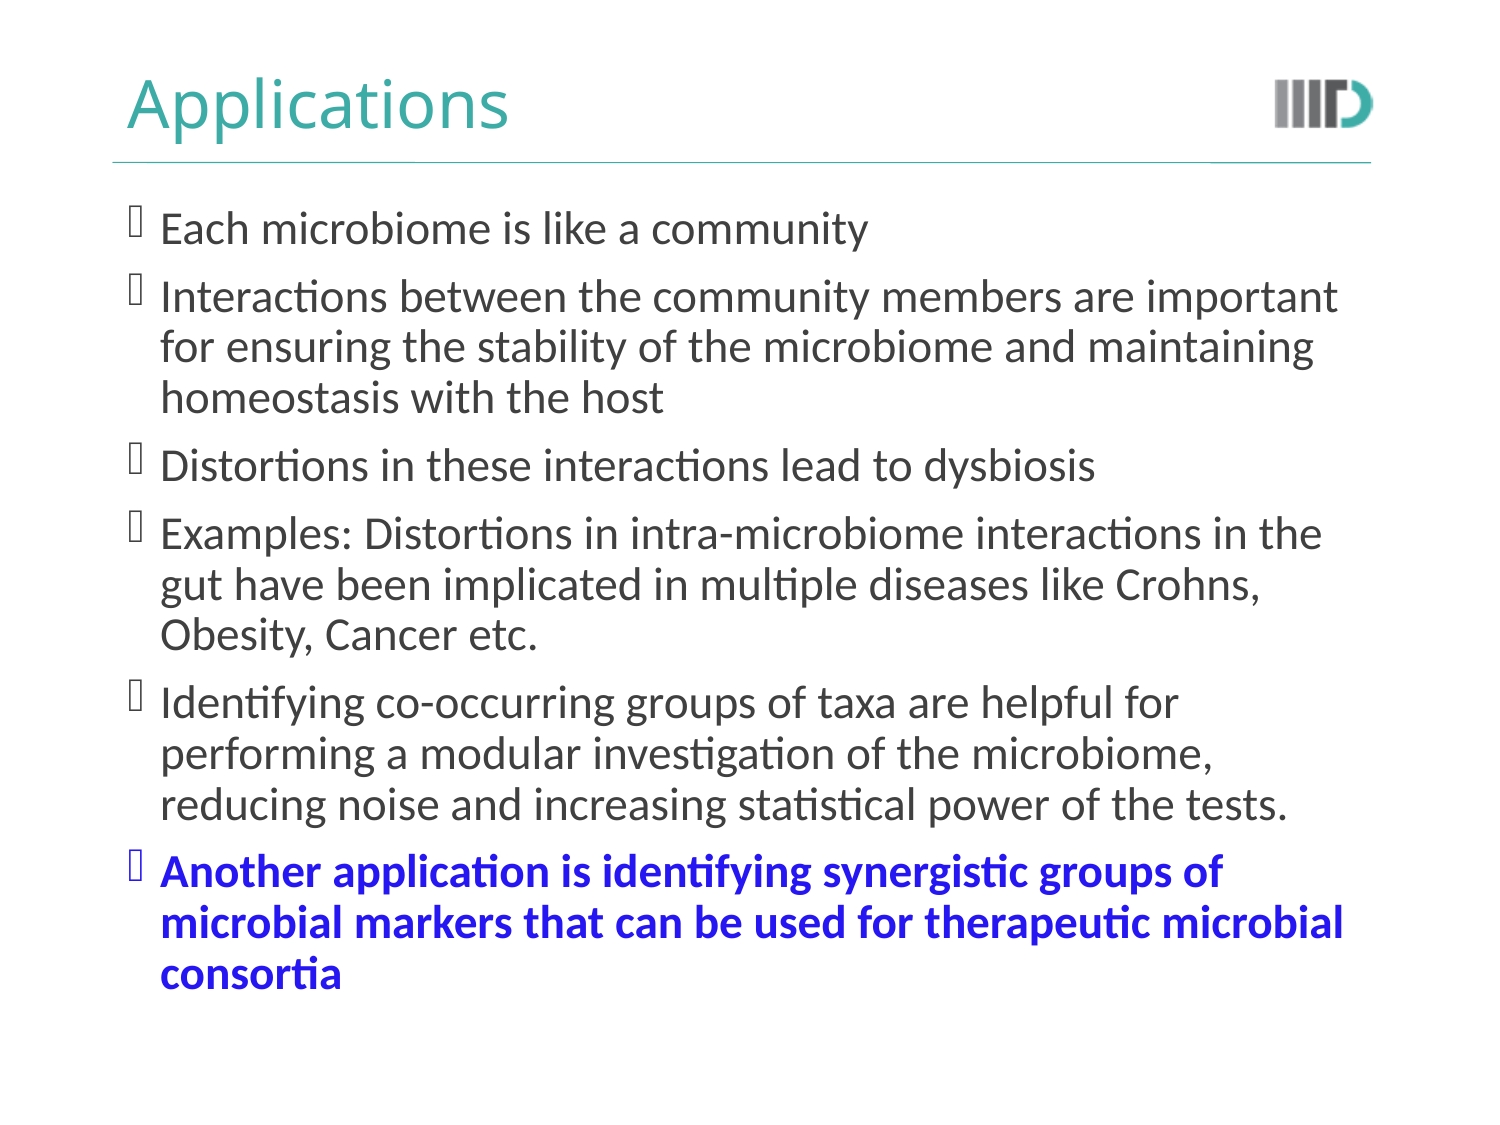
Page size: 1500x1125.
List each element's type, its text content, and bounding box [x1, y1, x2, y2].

title Applications [112, 52, 1236, 163]
list Each microbiome is like a community Interactions between the community members are important for ensuring the stability of the microbiome and maintaining homeostasis with the host Distortions in these interactions lead to dysbiosis Examples: Distortions in intra-microbiome interactions in the gut have been implicated in multiple diseases like Crohns, Obesity, Cancer etc. Identifying co-occurring groups of taxa are helpful for performing a modular investigation of the microbiome, reducing noise and increasing statistical power of the tests. Another application is identifying synergistic groups of microbial markers that can be used for therapeutic microbial consortia [112, 196, 1388, 1014]
picture [1256, 67, 1388, 141]
